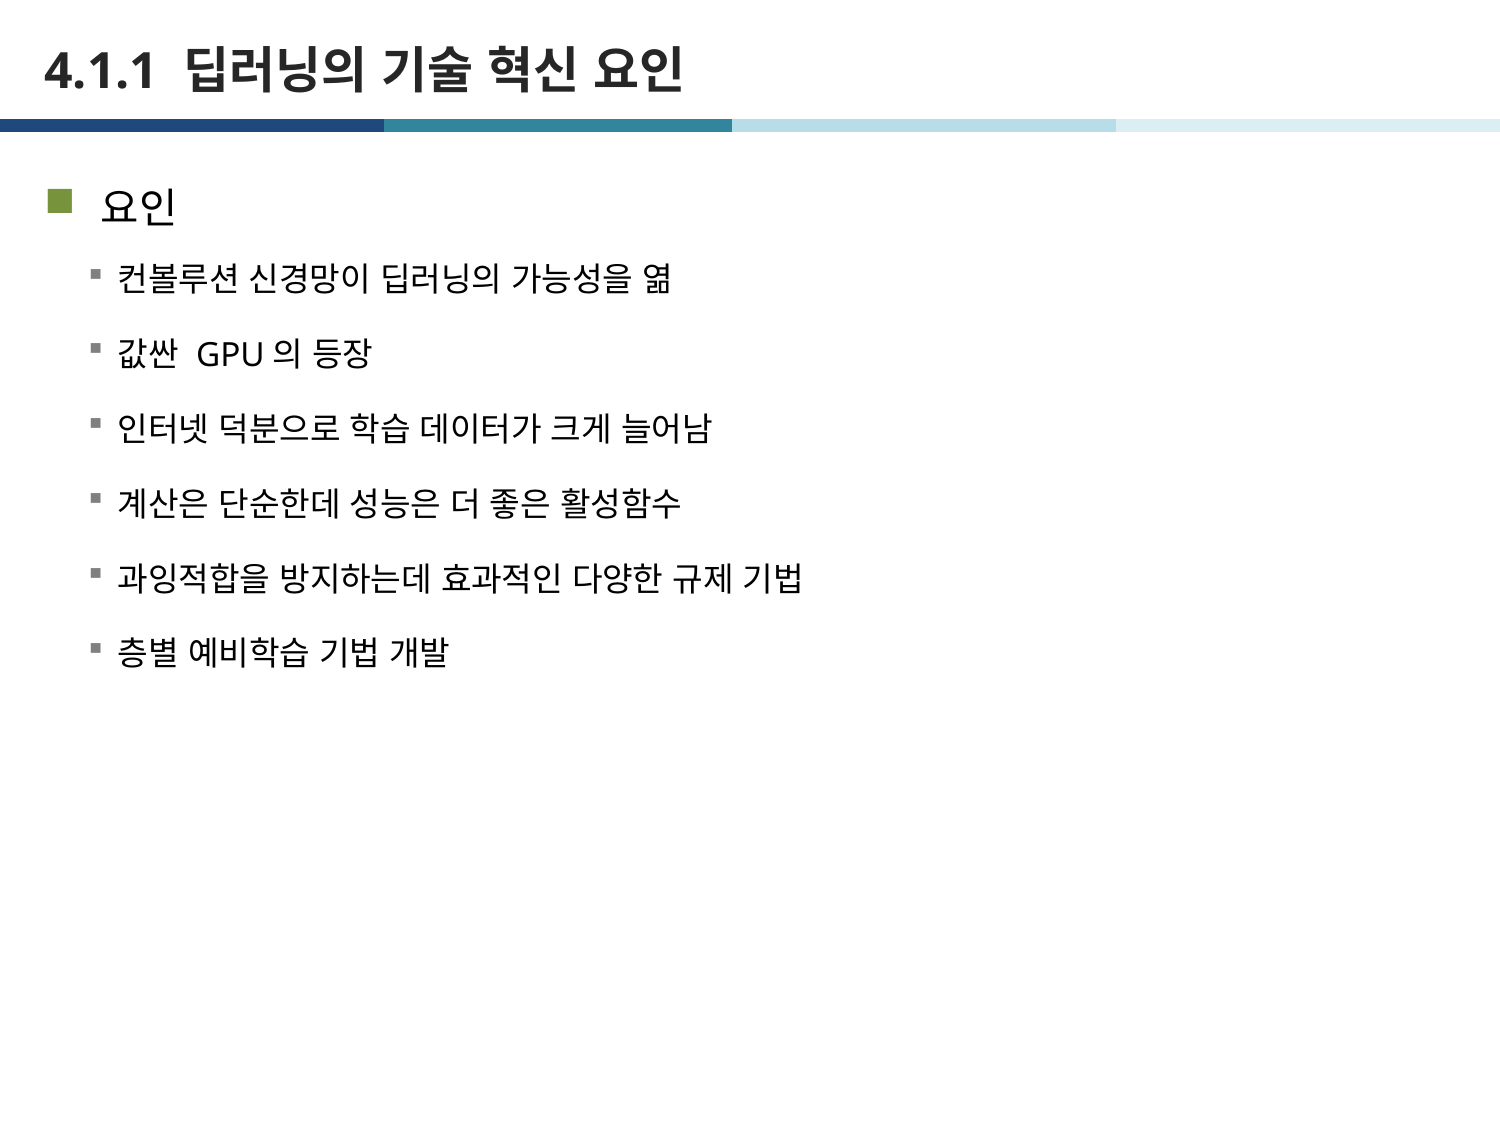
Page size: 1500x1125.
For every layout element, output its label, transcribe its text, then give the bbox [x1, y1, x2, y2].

list 요인 컨볼루션 신경망이 딥러닝의 가능성을 엶 값싼 GPU의 등장 인터넷 덕분으로 학습 데이터가 크게 늘어남 계산은 단순한데 성능은 더 좋은 활성함수 과잉적합을 방지하는데 효과적인 다양한 규제 기법 층별 예비학습 기법 개발 [29, 148, 1471, 1083]
title 4.1.1 딥러닝의 기술 혁신 요인 [29, 23, 1270, 114]
